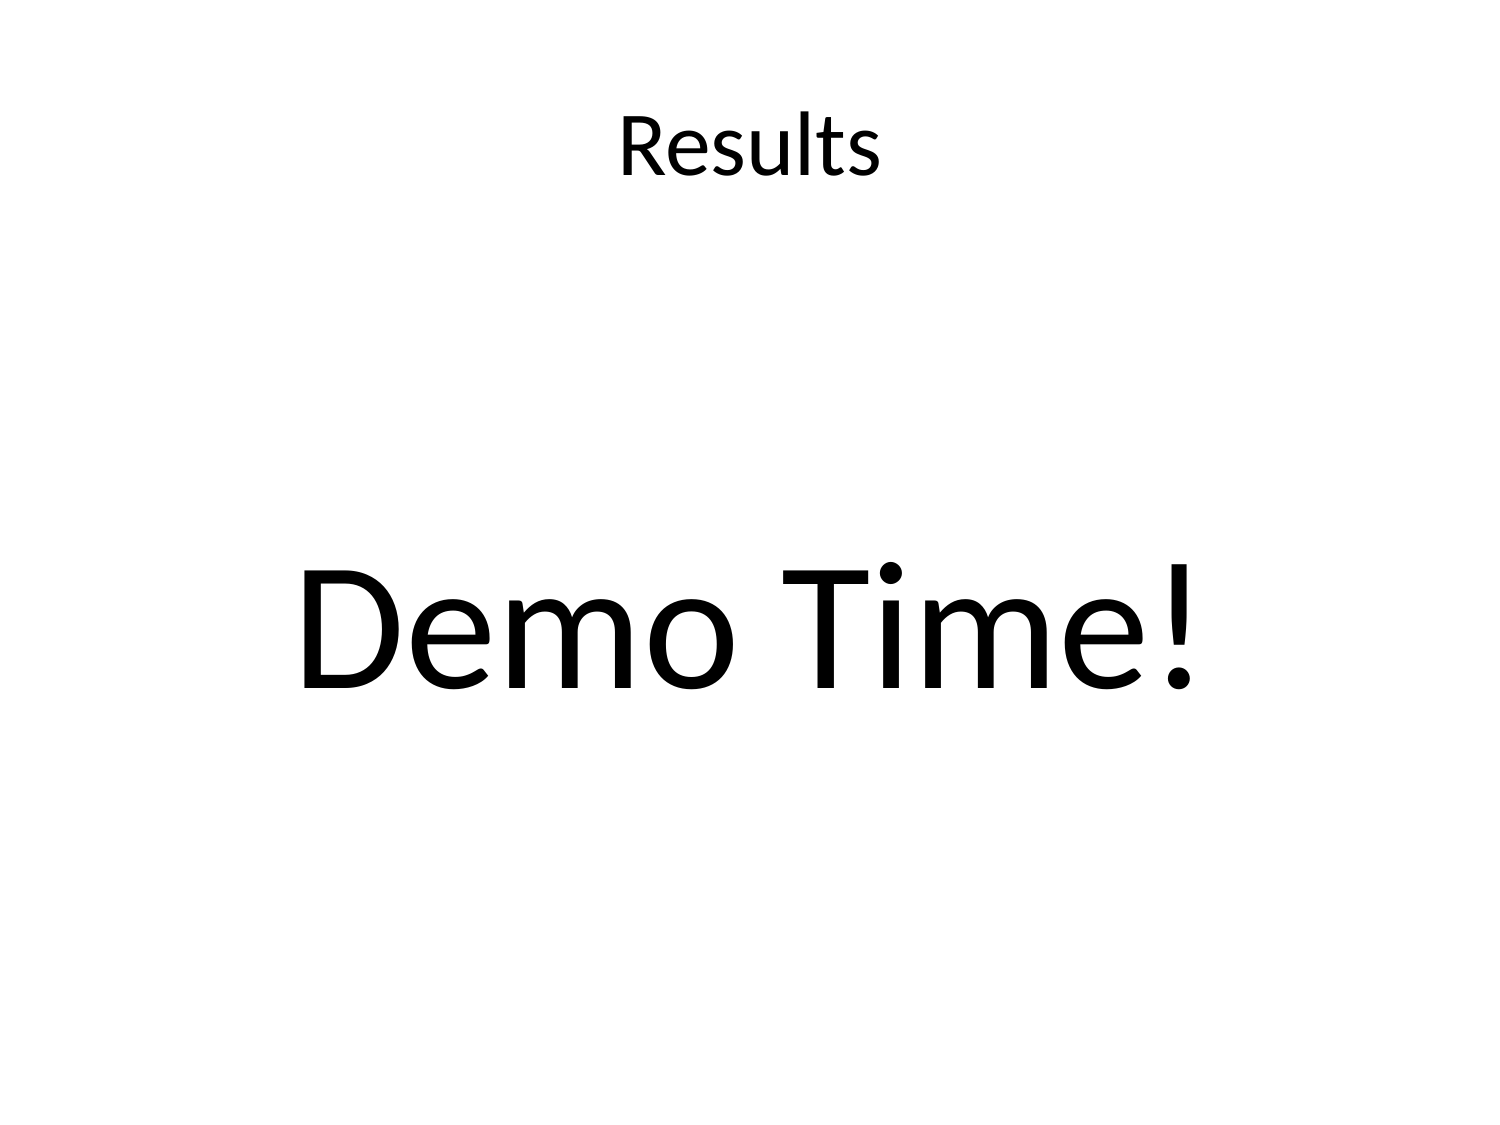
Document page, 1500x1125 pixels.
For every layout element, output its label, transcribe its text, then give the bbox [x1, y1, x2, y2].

text_box Demo Time! [76, 231, 1427, 1000]
title Results [75, 45, 1425, 233]
